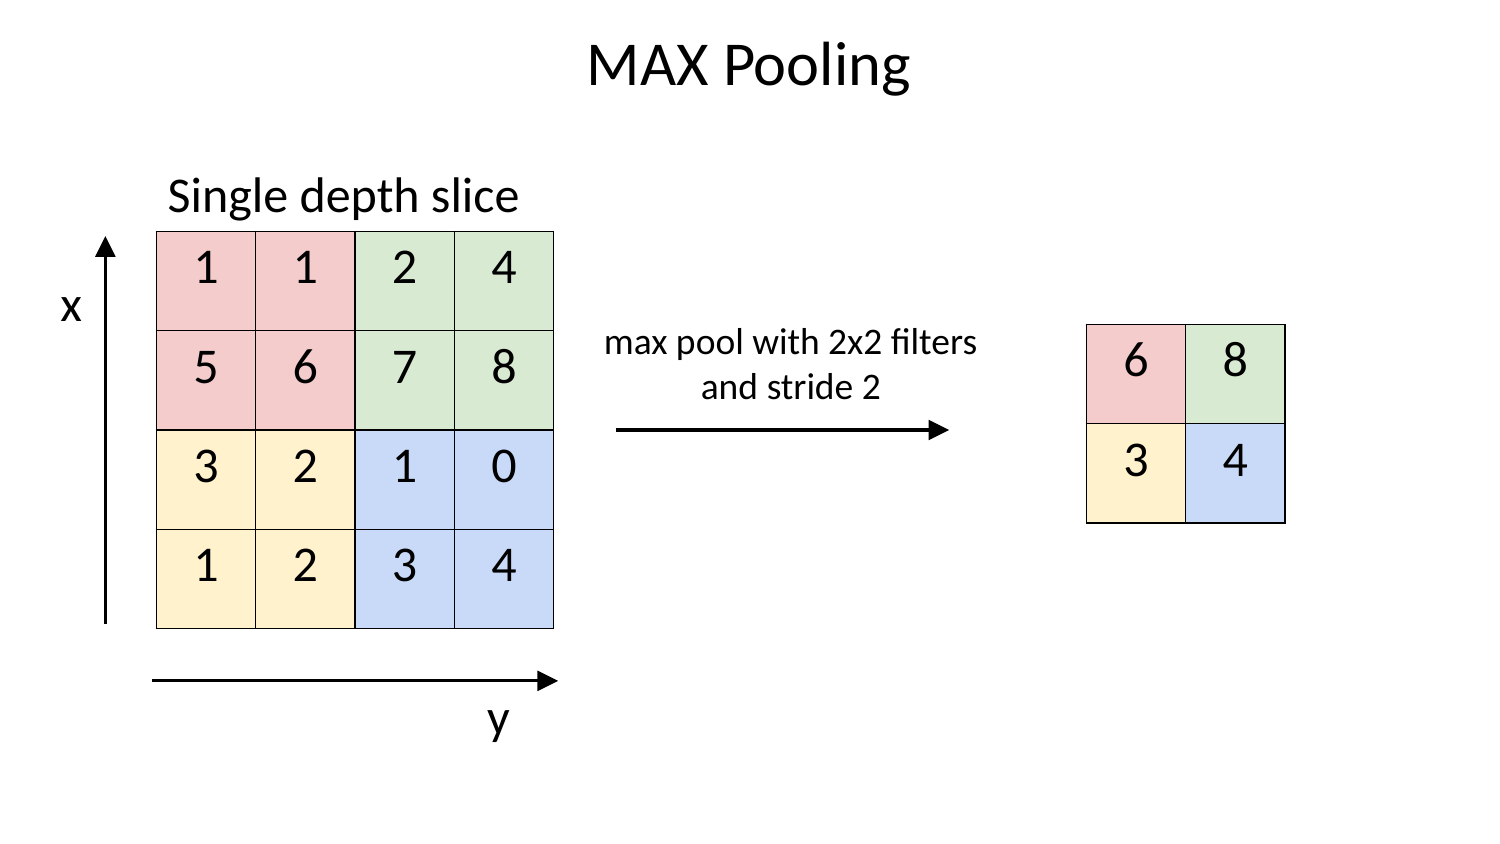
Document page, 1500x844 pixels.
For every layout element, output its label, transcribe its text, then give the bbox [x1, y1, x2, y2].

table_header 2 [356, 241, 454, 330]
table_cell 4 [1186, 424, 1284, 522]
table_header 1 [157, 241, 255, 330]
table_header 4 [455, 241, 553, 330]
table_cell 2 [256, 431, 354, 529]
text_box y [472, 681, 536, 730]
table_header 1 [256, 241, 354, 330]
table_cell 7 [356, 331, 454, 429]
text_box max pool with 2x2 filters and stride 2 [571, 302, 1011, 422]
table_cell 3 [157, 431, 255, 529]
table_header 8 [1186, 325, 1284, 423]
table_cell 8 [455, 331, 553, 429]
table_cell 3 [356, 530, 454, 628]
table_cell 1 [356, 431, 454, 529]
table_header 6 [1087, 325, 1185, 423]
table_cell 0 [455, 431, 553, 529]
table_cell 6 [256, 331, 354, 429]
table_cell 1 [157, 530, 255, 628]
text_box x [45, 256, 105, 334]
text_box x [106, 256, 110, 334]
table_cell 2 [256, 530, 354, 628]
table_cell 4 [455, 530, 553, 628]
table_cell 3 [1087, 424, 1185, 522]
text_box MAX Pooling [45, 7, 1453, 117]
table_cell 5 [157, 331, 255, 429]
text_box Single depth slice [152, 147, 583, 241]
text_box y [472, 669, 536, 680]
